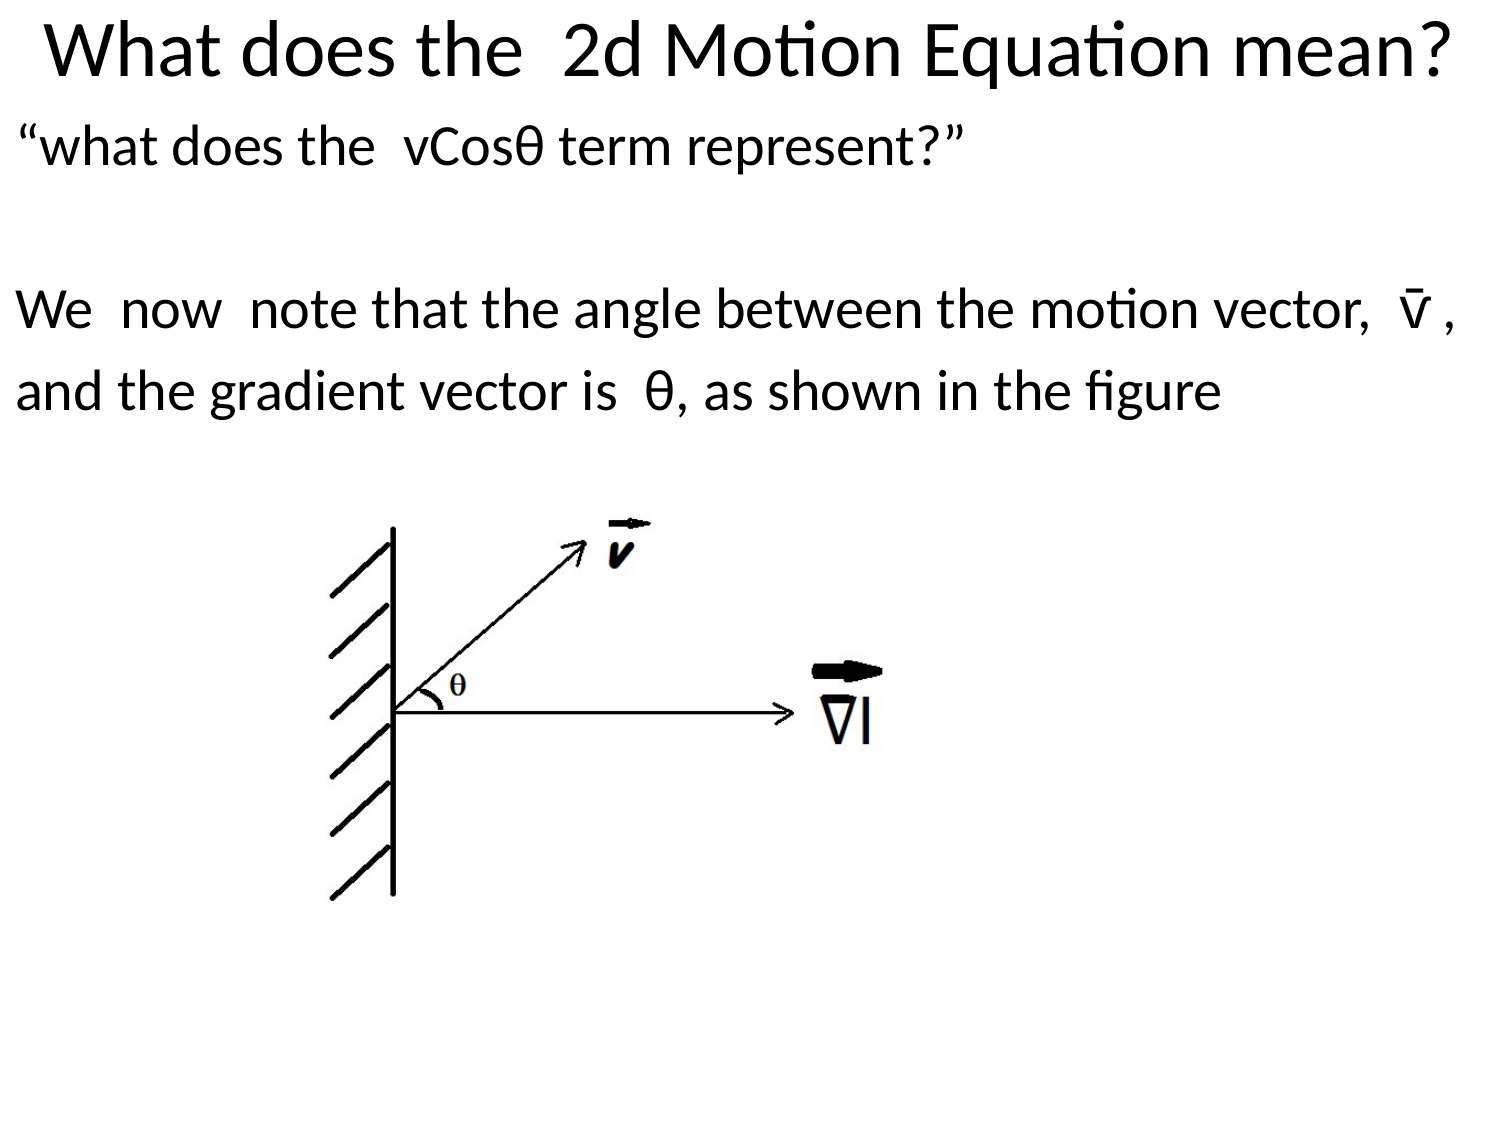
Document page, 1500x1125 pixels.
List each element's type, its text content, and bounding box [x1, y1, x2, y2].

list “what does the vCosθ term represent?” We now note that the angle between the motion vector, ѵ̄ , and the gradient vector is θ, as shown in the figure [0, 99, 1500, 486]
title What does the 2d Motion Equation mean? [0, 0, 1500, 99]
picture [0, 487, 1500, 1105]
